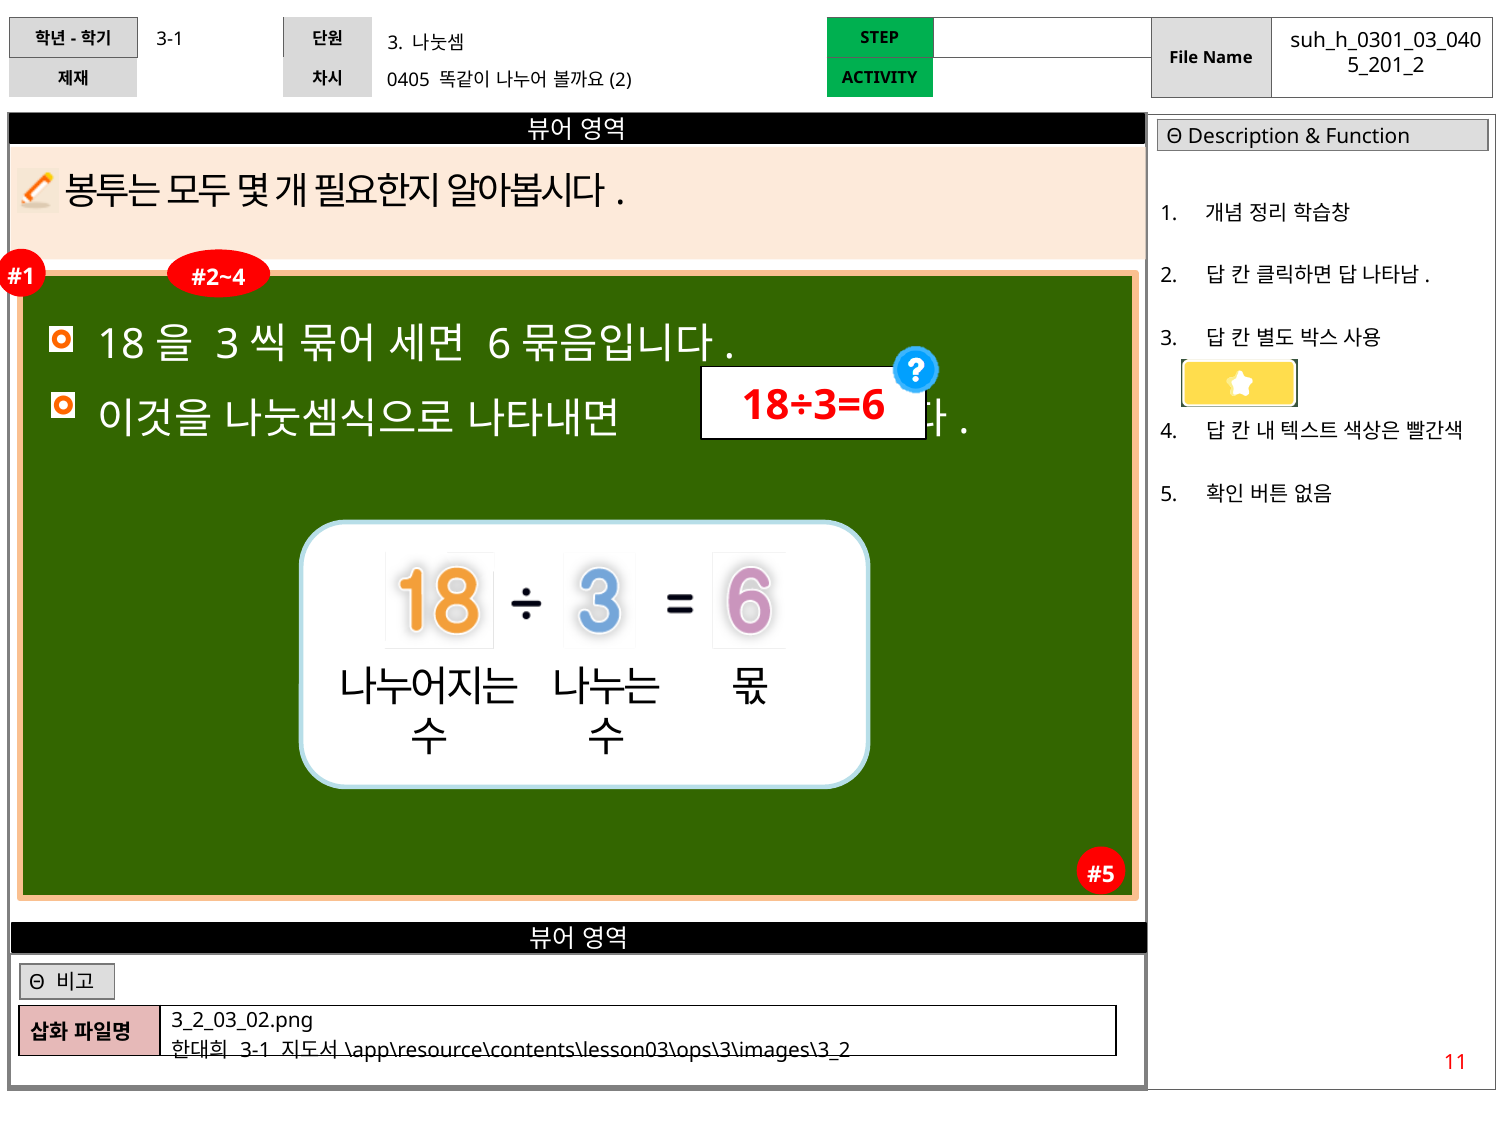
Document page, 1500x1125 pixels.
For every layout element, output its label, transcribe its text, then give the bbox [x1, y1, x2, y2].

text_box [298, 519, 871, 790]
text_box [9, 145, 1148, 262]
text_box suh_h_0301_03_0405_201_2 [1271, 18, 1500, 84]
text_box 몫 [631, 651, 870, 717]
table_header 3_2_03_02.png 한대희 3-1 지도서\app\resource\contents\lesson03\ops\3\images\3_2 [161, 1006, 1115, 1055]
text_box 3. 나눗셈 [372, 23, 828, 48]
text_box 봉투는 모두 몇 개 필요한지 알아봅시다. [49, 160, 1136, 220]
text_box 0405 똑같이 나누어 볼까요(2) [372, 60, 821, 96]
text_box #5 [1074, 844, 1128, 897]
table_header 삽화 파일명 [20, 1006, 159, 1055]
text_box 3-1 [141, 18, 284, 55]
text_box 나누어지는 수 [311, 651, 488, 767]
text_box 18을 3씩 묶어 세면 6묶음입니다. 이것을 나눗셈식으로 나타내면 입니다. [82, 284, 1136, 450]
text_box 나누는 수 [488, 658, 727, 767]
picture [886, 340, 946, 400]
table_header Θ Description & Function [1158, 120, 1487, 150]
text_box #1 [0, 246, 48, 299]
picture [51, 392, 75, 418]
picture [49, 326, 73, 352]
picture [383, 551, 786, 650]
text_box 18÷3=6 [701, 366, 927, 440]
text_box [18, 271, 1137, 900]
picture [17, 168, 59, 213]
text_box #2~4 [164, 247, 273, 300]
text_box 개념 정리 학습창 답 칸 클릭하면 답 나타남. 답 칸 별도 박스 사용 답 칸 내 텍스트 색상은 빨간색 확인 버튼 없음 [1145, 160, 1500, 513]
picture [1180, 358, 1298, 407]
